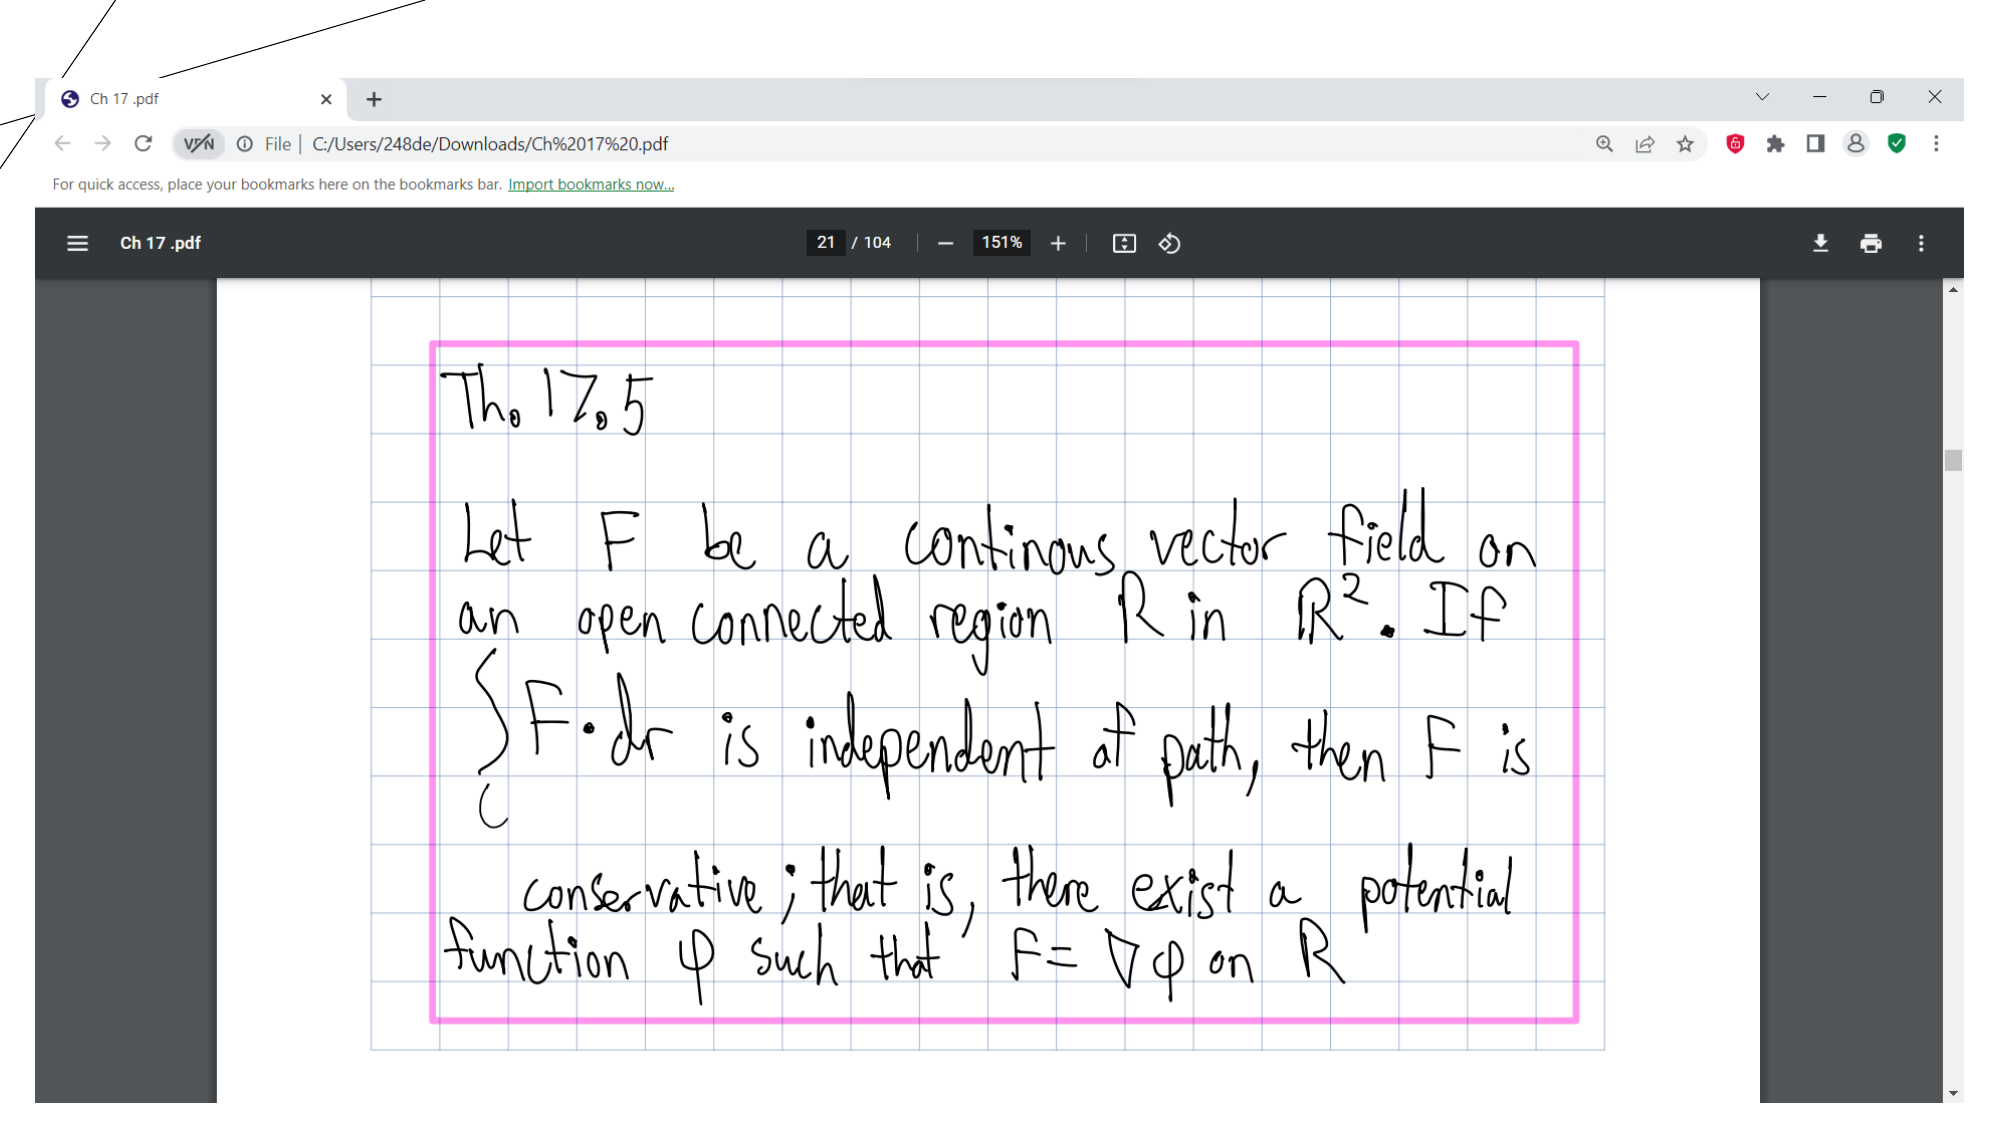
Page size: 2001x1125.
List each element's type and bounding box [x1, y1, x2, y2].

picture [35, 78, 1965, 1103]
